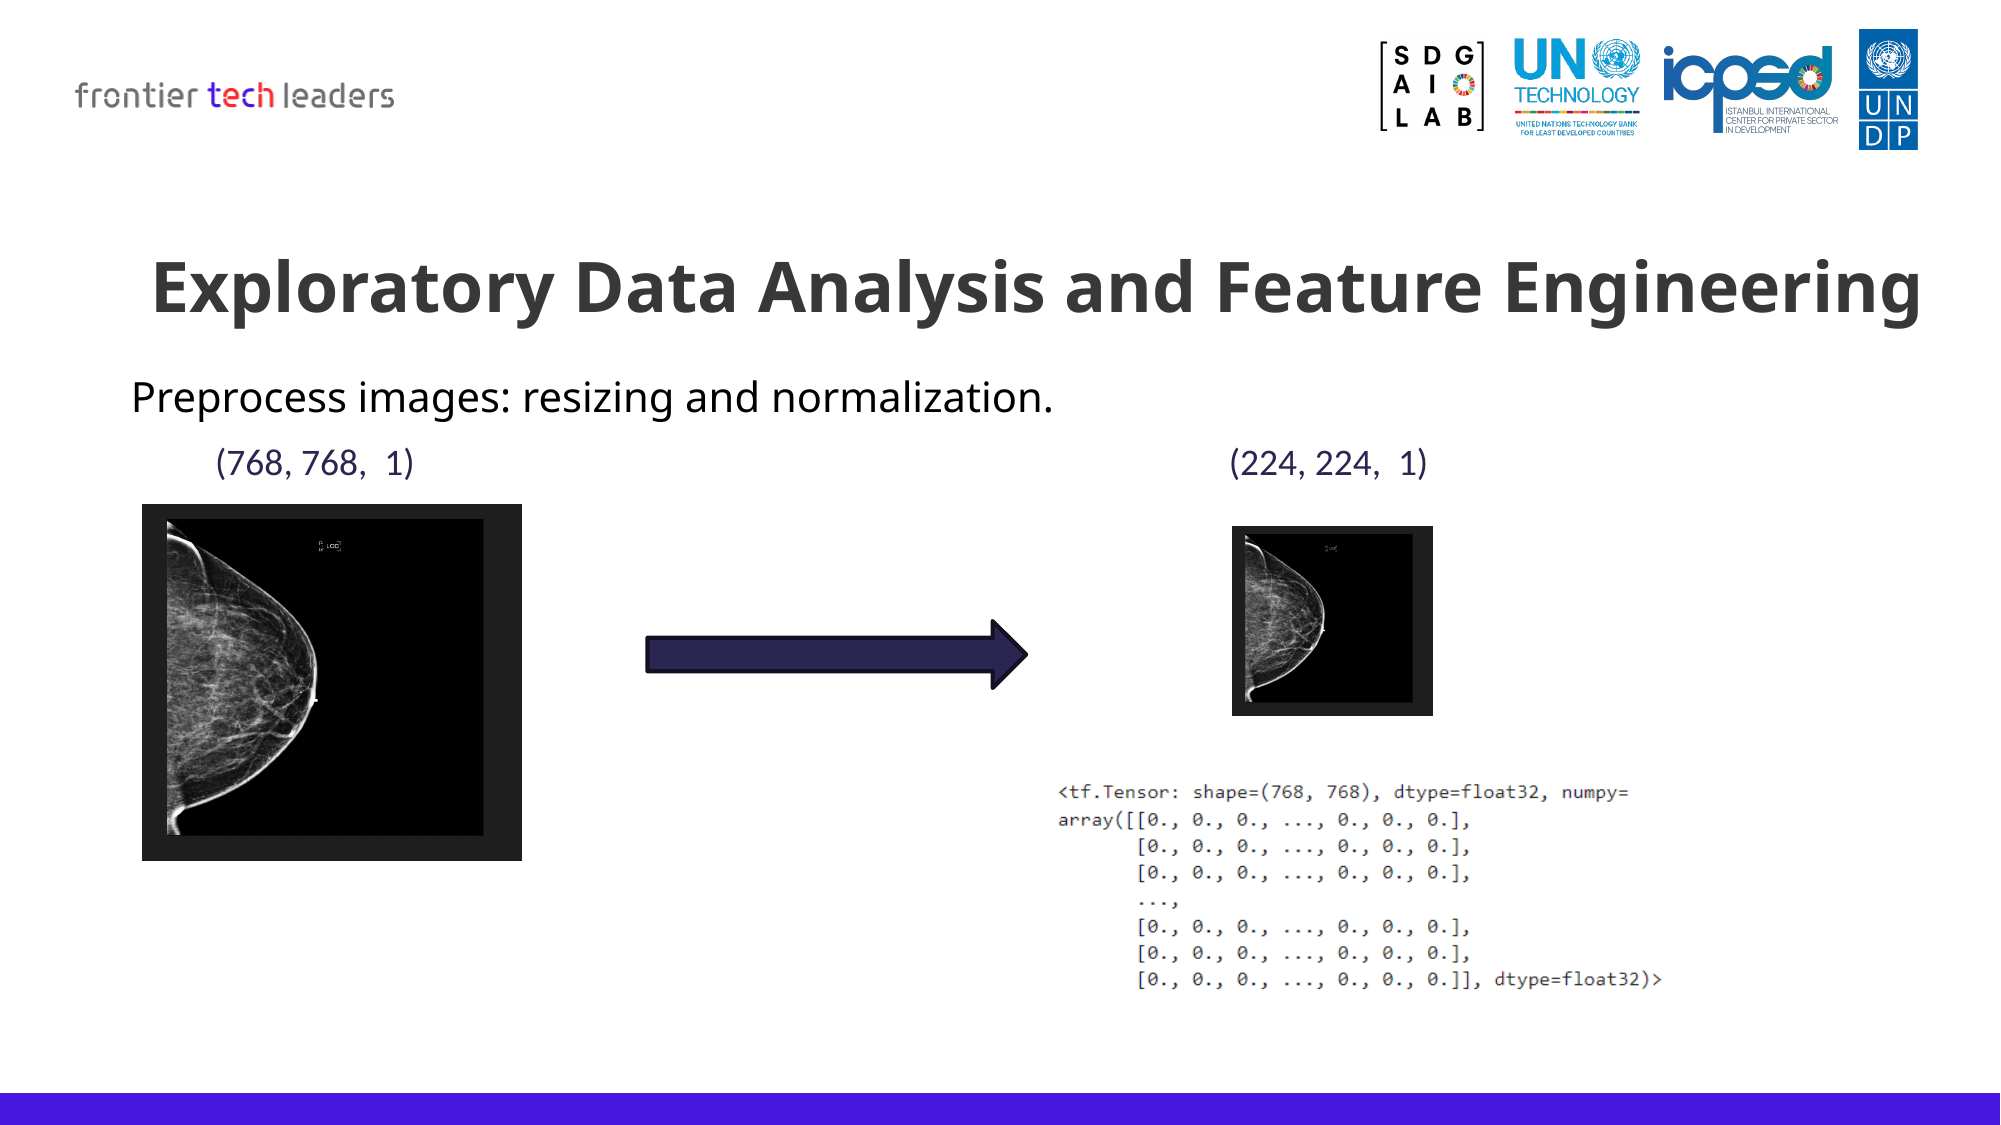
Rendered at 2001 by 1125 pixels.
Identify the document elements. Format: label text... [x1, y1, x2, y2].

picture [142, 504, 522, 861]
picture [1041, 768, 1714, 1008]
text_box (768, 768, 1) [207, 430, 486, 491]
text_box Exploratory Data Analysis and Feature Engineering [142, 242, 2000, 338]
text_box [0, 1093, 2000, 1125]
picture [1231, 526, 1433, 716]
picture [75, 82, 394, 108]
text_box [645, 619, 1029, 690]
text_box (224, 224, 1) [1221, 430, 1500, 491]
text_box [1377, 29, 1918, 150]
text_box Preprocess images: resizing and normalization. [123, 369, 1919, 1067]
